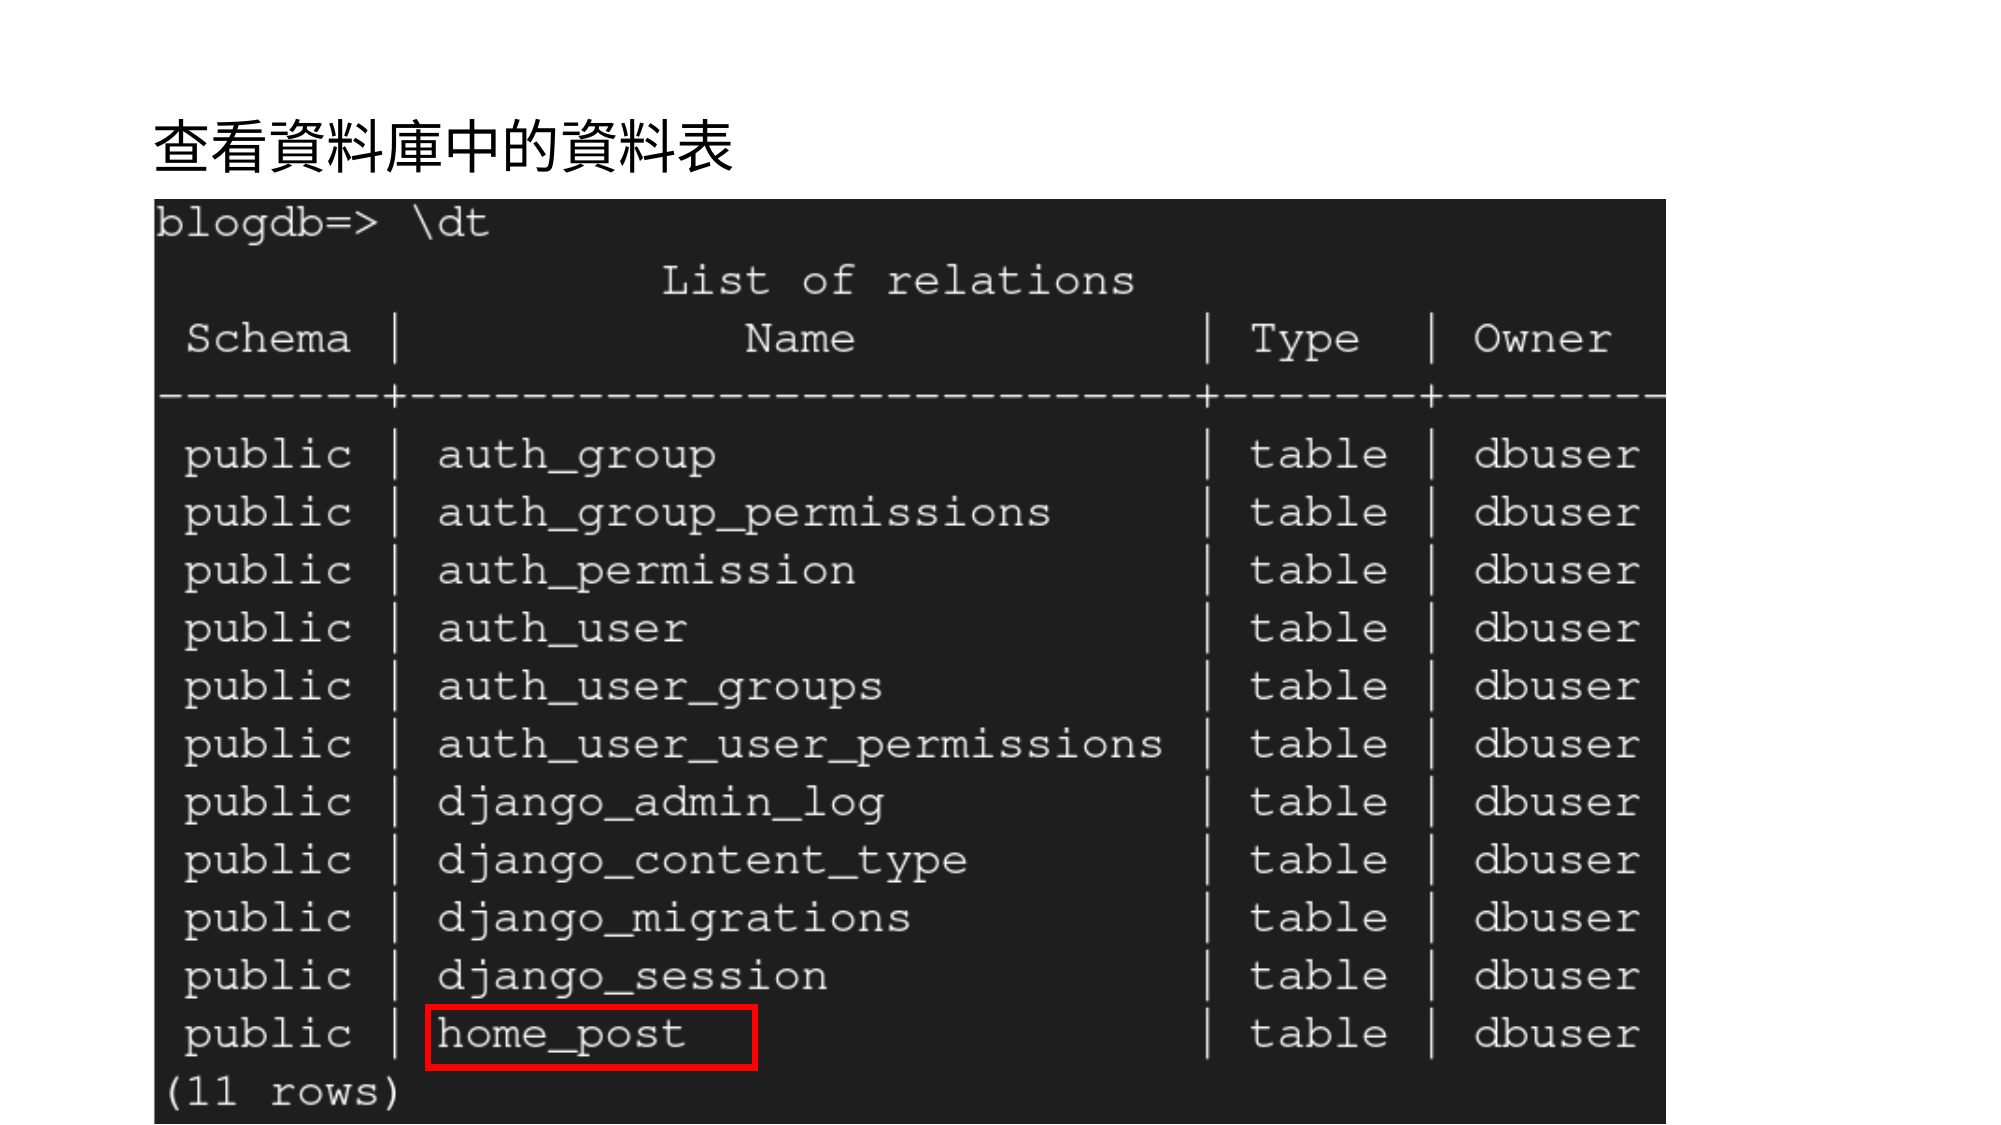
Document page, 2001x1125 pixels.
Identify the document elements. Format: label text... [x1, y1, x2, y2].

text_box 查看資料庫中的資料表 [137, 103, 1310, 188]
picture [152, 199, 1666, 1124]
